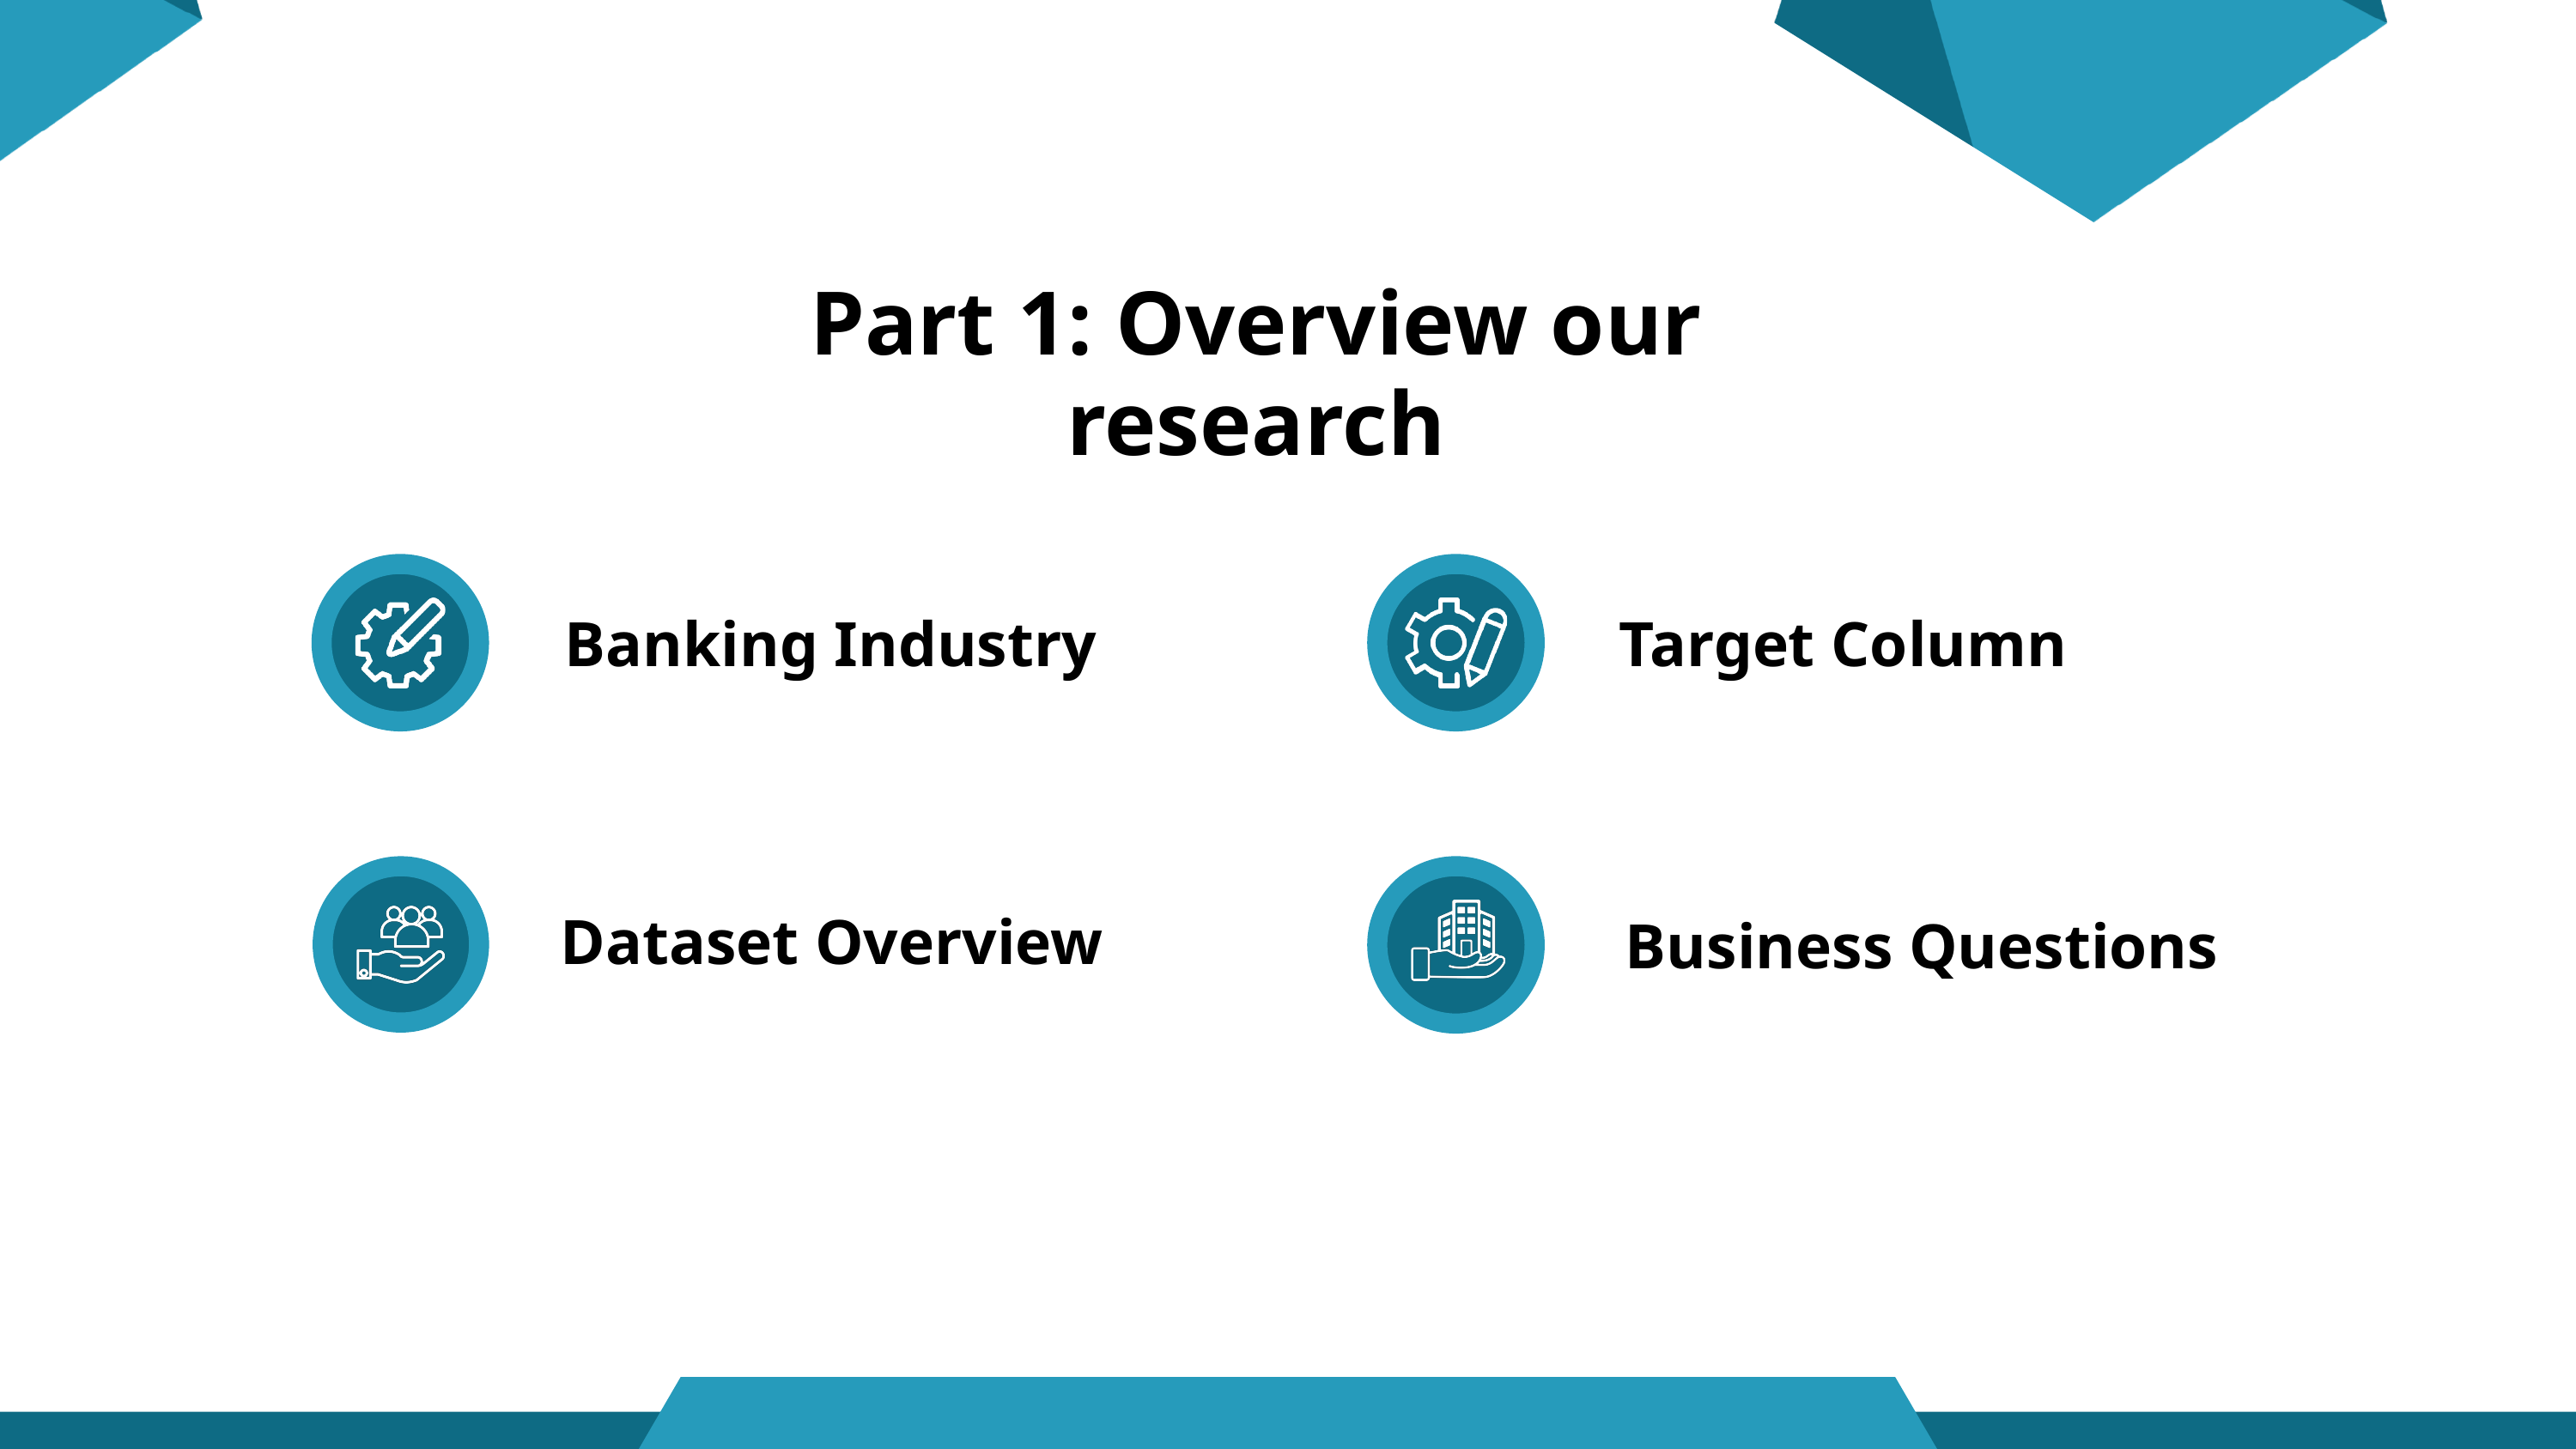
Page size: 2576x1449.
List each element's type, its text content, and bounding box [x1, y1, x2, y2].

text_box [571, 1376, 2004, 1449]
text_box Part 1: Overview our research [684, 271, 1828, 473]
text_box Target Column [1589, 609, 2098, 679]
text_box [322, 865, 480, 1023]
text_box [2011, 1411, 2576, 1449]
text_box [0, 0, 775, 545]
text_box [1737, 0, 2576, 524]
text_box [1376, 865, 1535, 1024]
text_box Banking Industry [533, 609, 1127, 679]
text_box Business Questions [1589, 911, 2255, 982]
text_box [1376, 563, 1535, 722]
text_box Dataset Overview [535, 906, 1129, 977]
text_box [0, 1411, 566, 1449]
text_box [321, 563, 480, 722]
